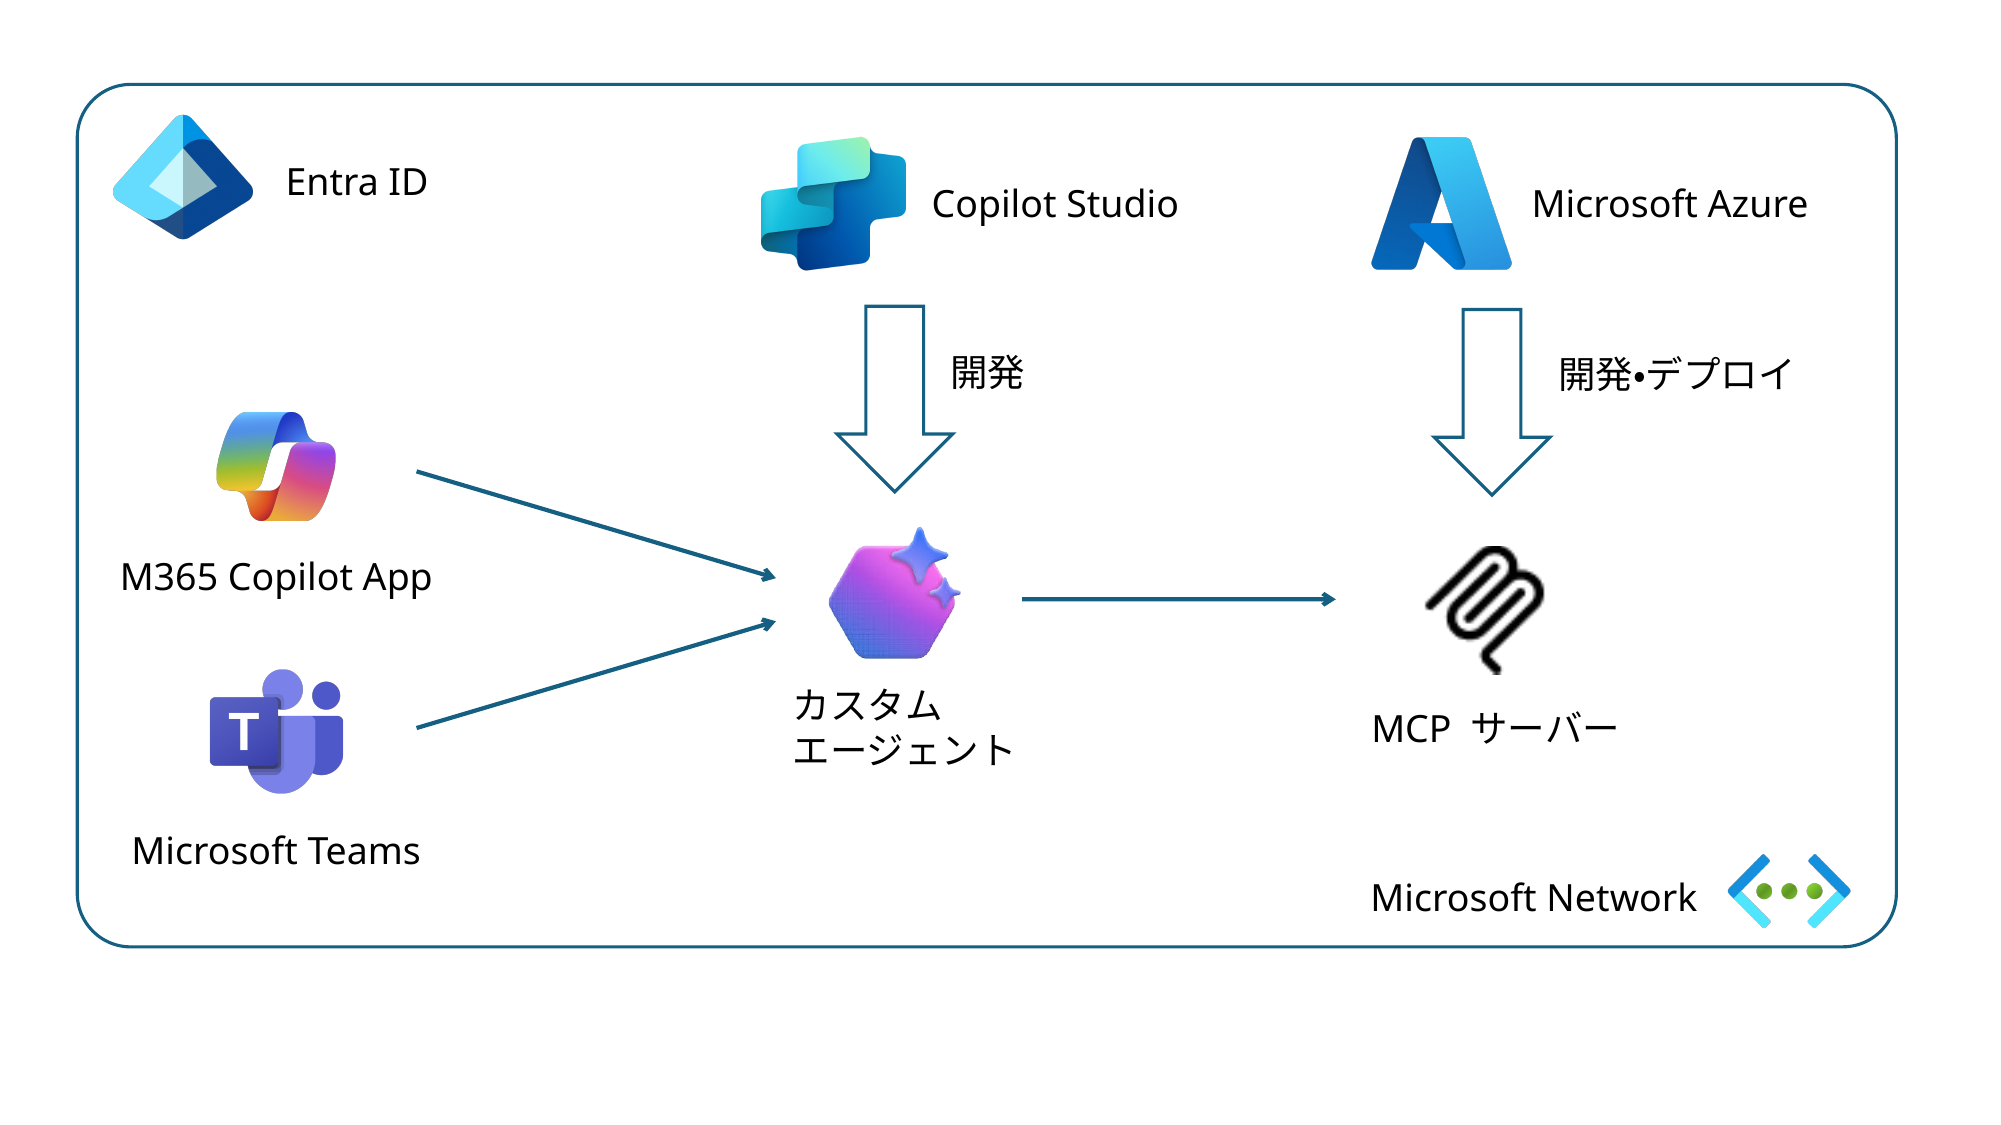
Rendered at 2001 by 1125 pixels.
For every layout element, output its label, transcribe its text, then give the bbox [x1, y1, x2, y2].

text_box [1430, 307, 1554, 498]
text_box M365 Copilot App [105, 546, 448, 606]
text_box [833, 304, 957, 495]
picture [164, 668, 389, 795]
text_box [416, 620, 777, 729]
text_box Microsoft Azure [1518, 172, 1824, 233]
text_box [75, 82, 1898, 949]
picture [760, 130, 906, 276]
text_box 開発 [935, 341, 1049, 402]
picture [113, 107, 253, 247]
picture [1718, 853, 1859, 929]
picture [1420, 545, 1551, 676]
text_box Entra ID [270, 150, 444, 211]
text_box Microsoft Network [1355, 866, 1713, 927]
picture [812, 510, 978, 676]
text_box 開発・デプロイ [1543, 343, 1870, 404]
text_box Copilot Studio [916, 172, 1195, 233]
text_box Microsoft Teams [116, 819, 437, 880]
text_box MCP サーバー [1356, 697, 1635, 758]
text_box カスタム エージェント [777, 674, 1032, 780]
picture [174, 409, 379, 525]
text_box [416, 470, 777, 579]
picture [1364, 126, 1518, 280]
